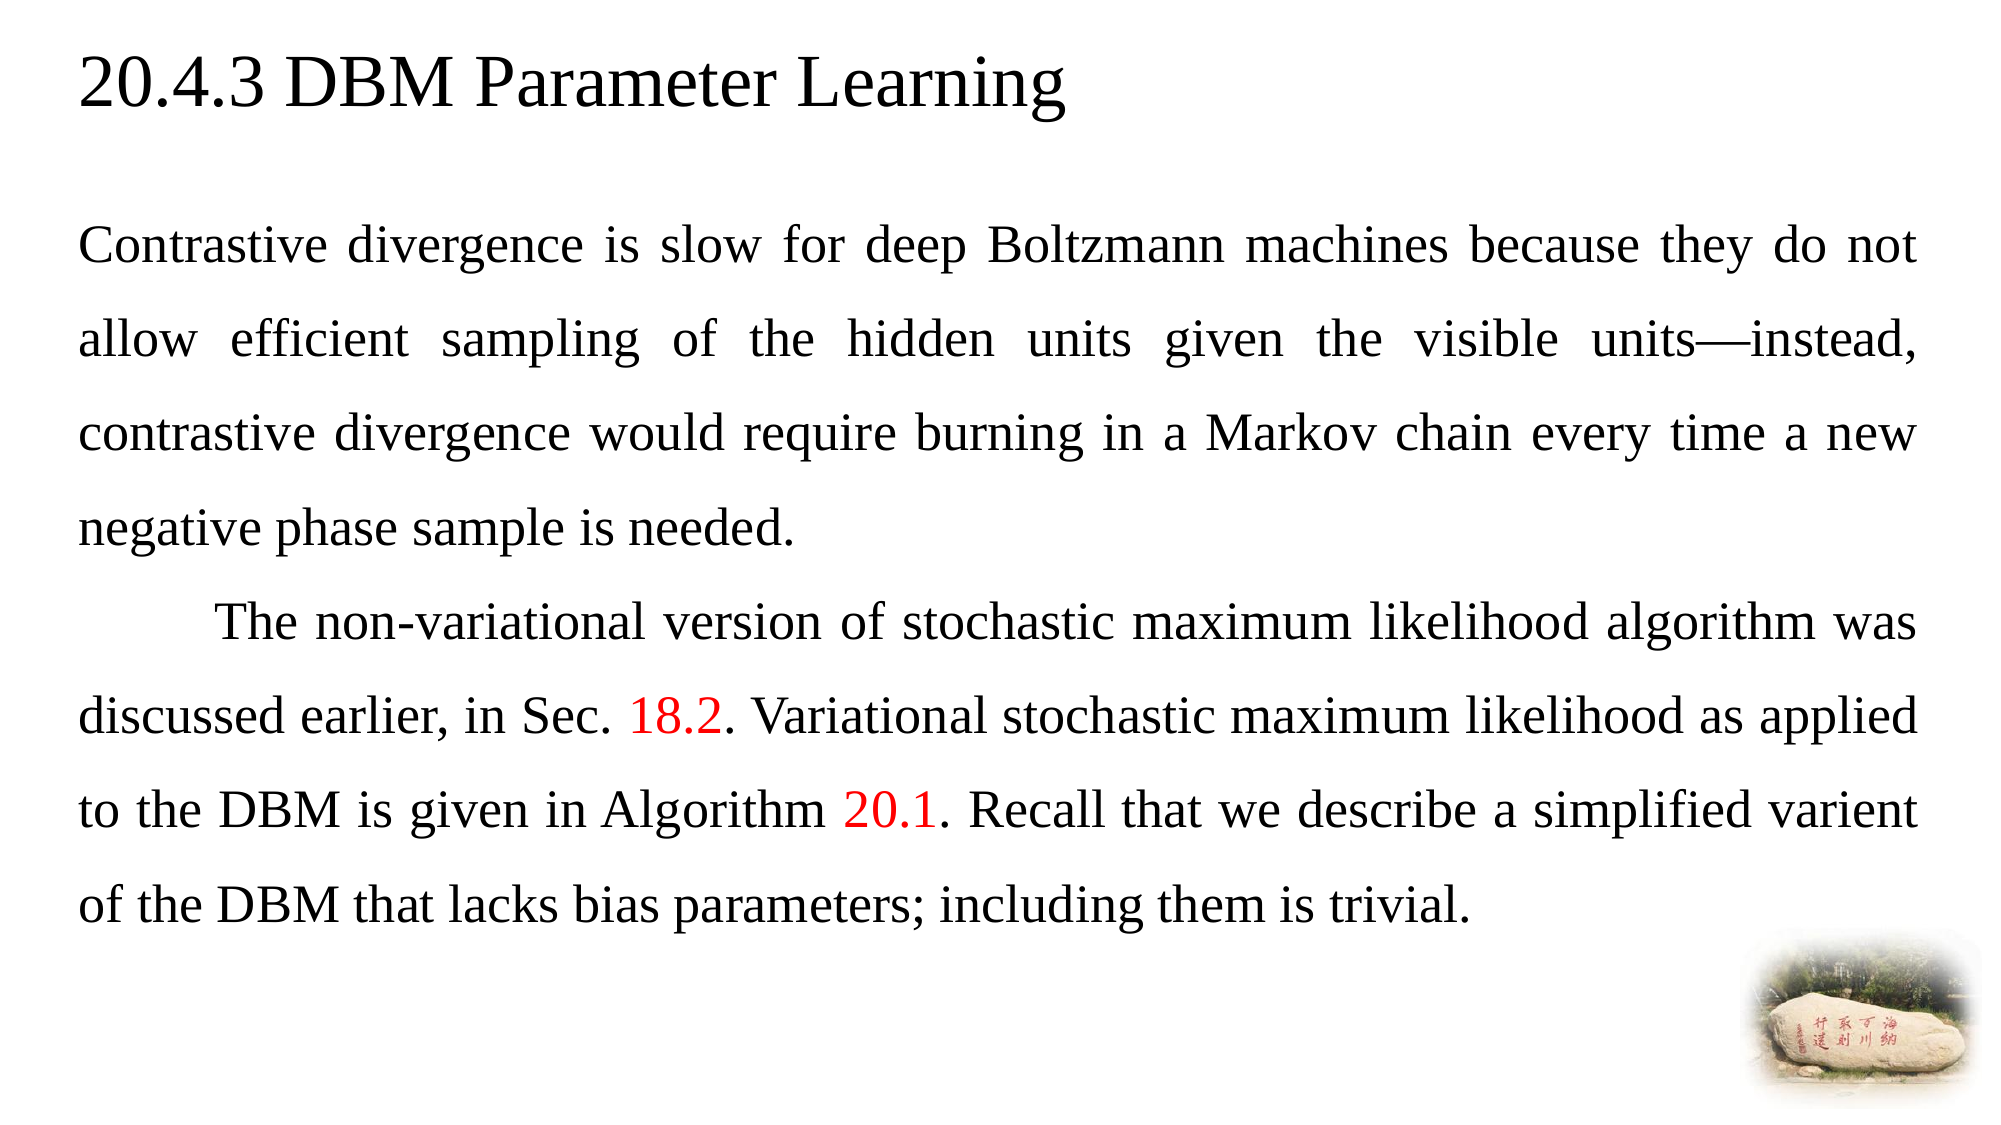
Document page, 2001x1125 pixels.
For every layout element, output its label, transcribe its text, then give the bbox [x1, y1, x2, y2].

list Contrastive divergence is slow for deep Boltzmann machines because they do not allow efficient sampling of the hidden units given the visible units—instead, contrastive divergence would require burning in a Markov chain every time a new negative phase sample is needed. The non-variational version of stochastic maximum likelihood algorithm was discussed earlier, in Sec. 18.2. Variational stochastic maximum likelihood as applied to the DBM is given in Algorithm 20.1. Recall that we describe a simplified varient of the DBM that lacks bias parameters; including them is trivial. [63, 171, 1936, 1014]
title 20.4.3 DBM Parameter Learning [63, 21, 1936, 142]
picture [1740, 924, 1985, 1109]
